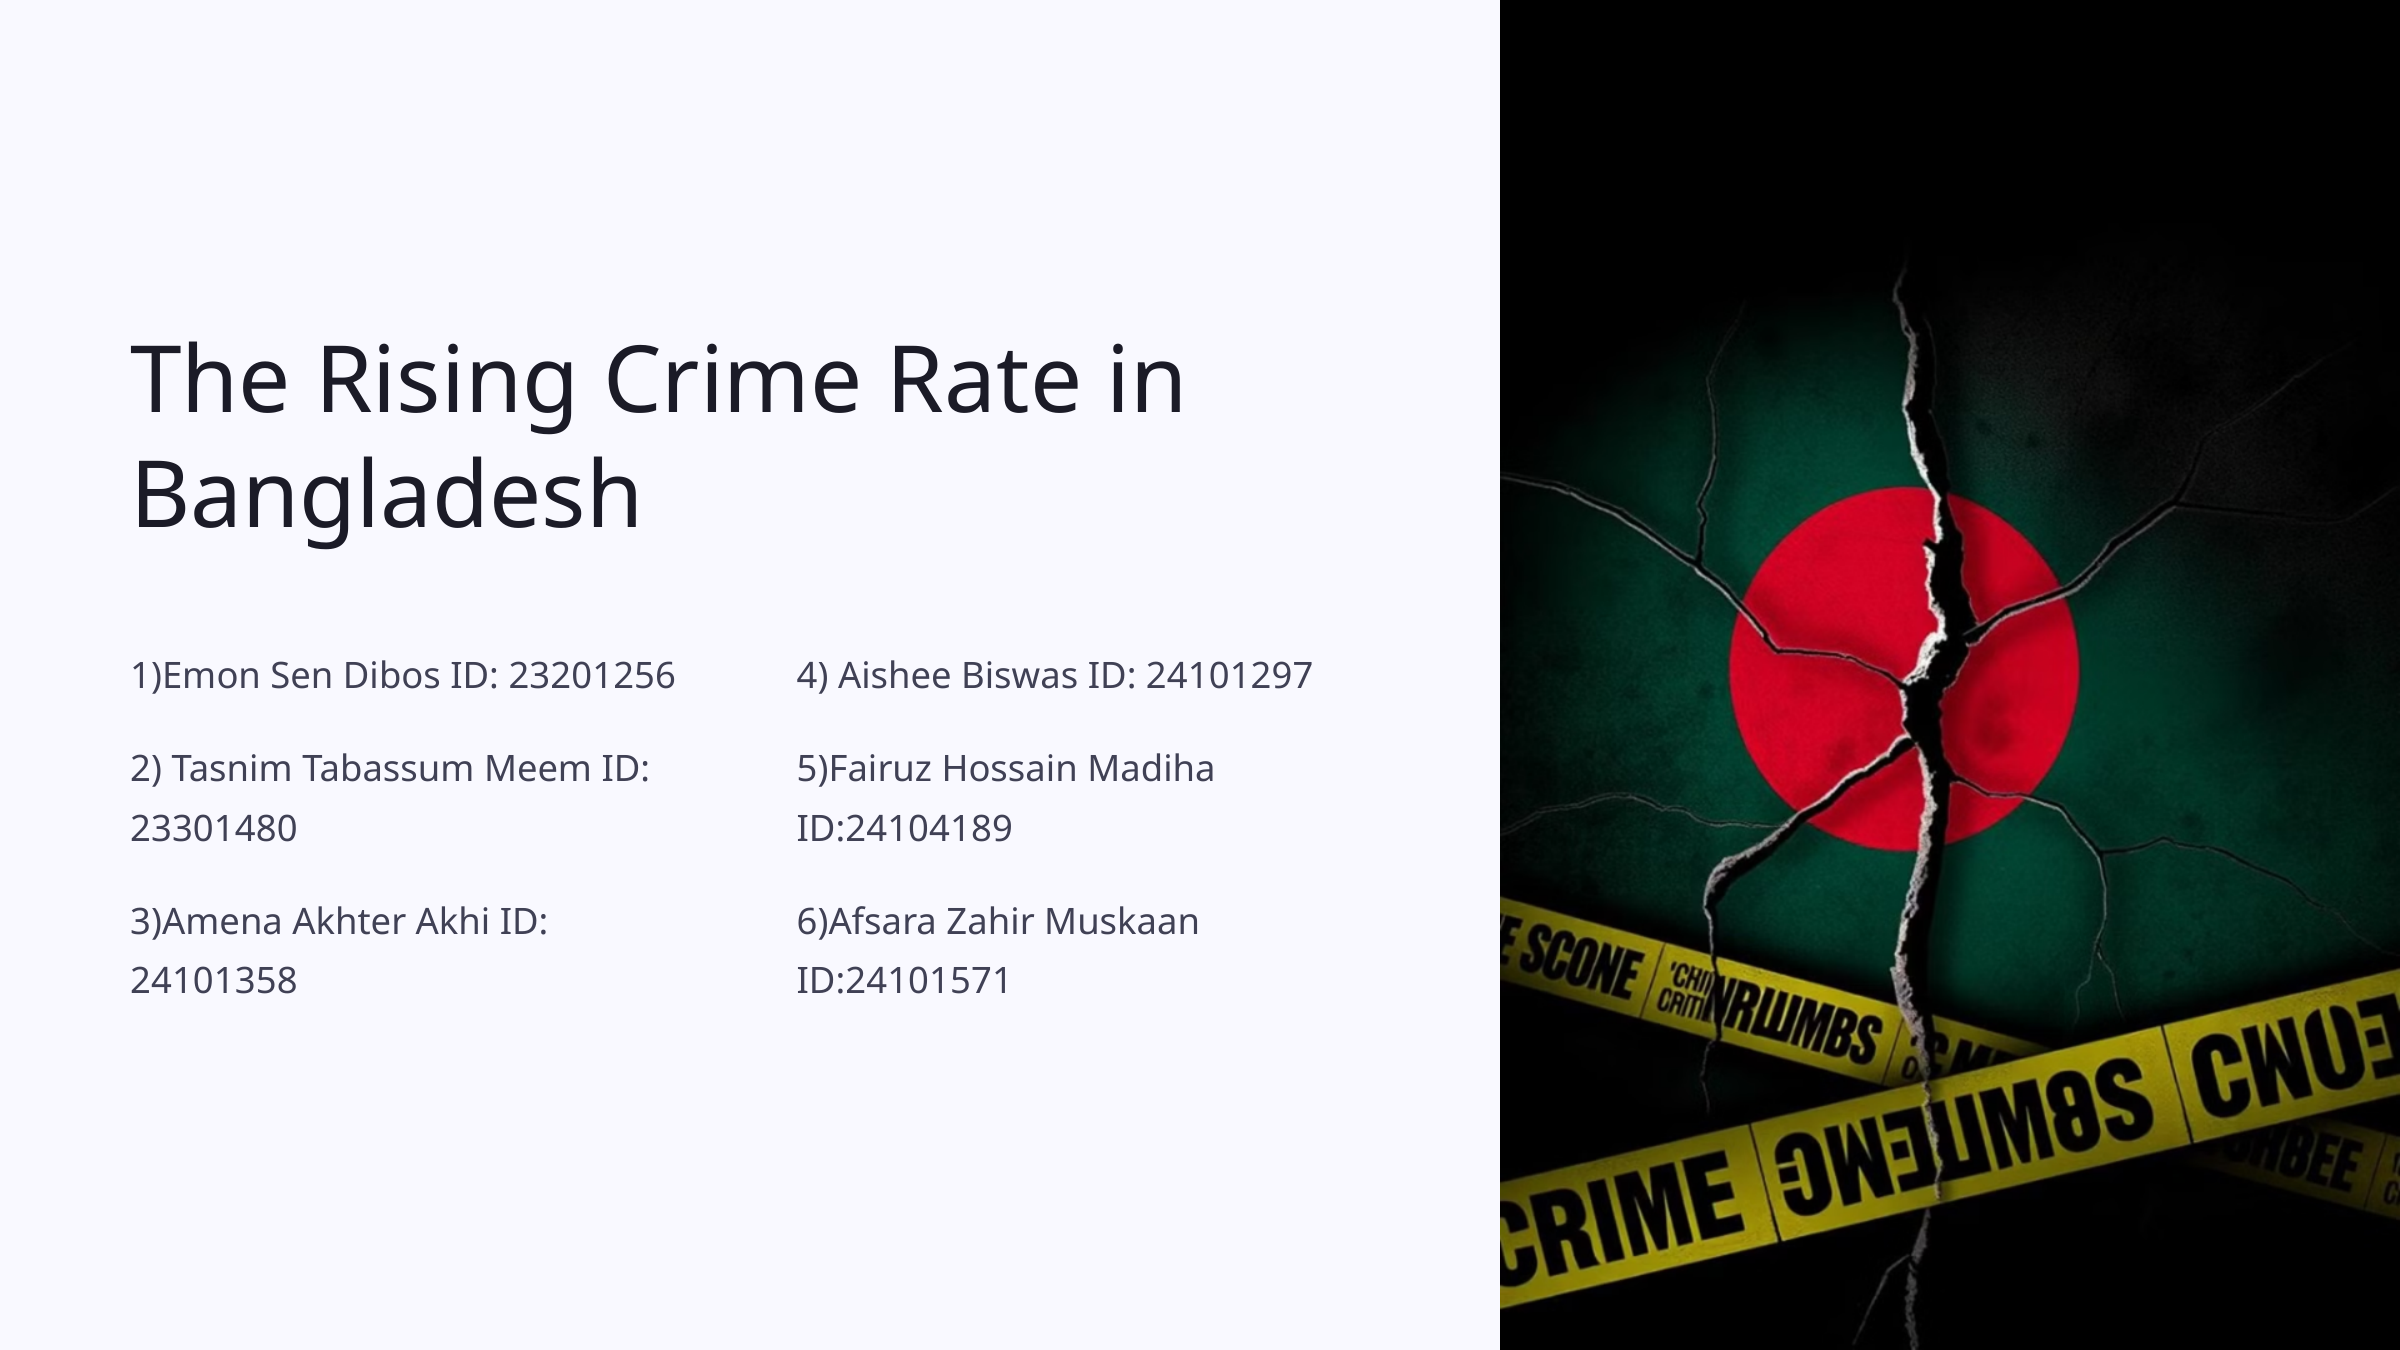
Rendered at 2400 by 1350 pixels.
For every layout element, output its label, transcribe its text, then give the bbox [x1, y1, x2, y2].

text_box 3)Amena Akhter Akhi ID: 24101358 [130, 882, 705, 1002]
picture [1499, 0, 2400, 1350]
text_box 2) Tasnim Tabassum Meem ID: 23301480 [130, 729, 705, 849]
text_box 1)Emon Sen Dibos ID: 23201256 [130, 636, 705, 697]
text_box 4) Aishee Biswas ID: 24101297 [796, 636, 1371, 697]
text_box 6)Afsara Zahir Muskaan ID:24101571 [796, 882, 1371, 1002]
text_box 5)Fairuz Hossain Madiha ID:24104189 [796, 729, 1371, 849]
text_box The Rising Crime Rate in Bangladesh [130, 315, 1370, 548]
